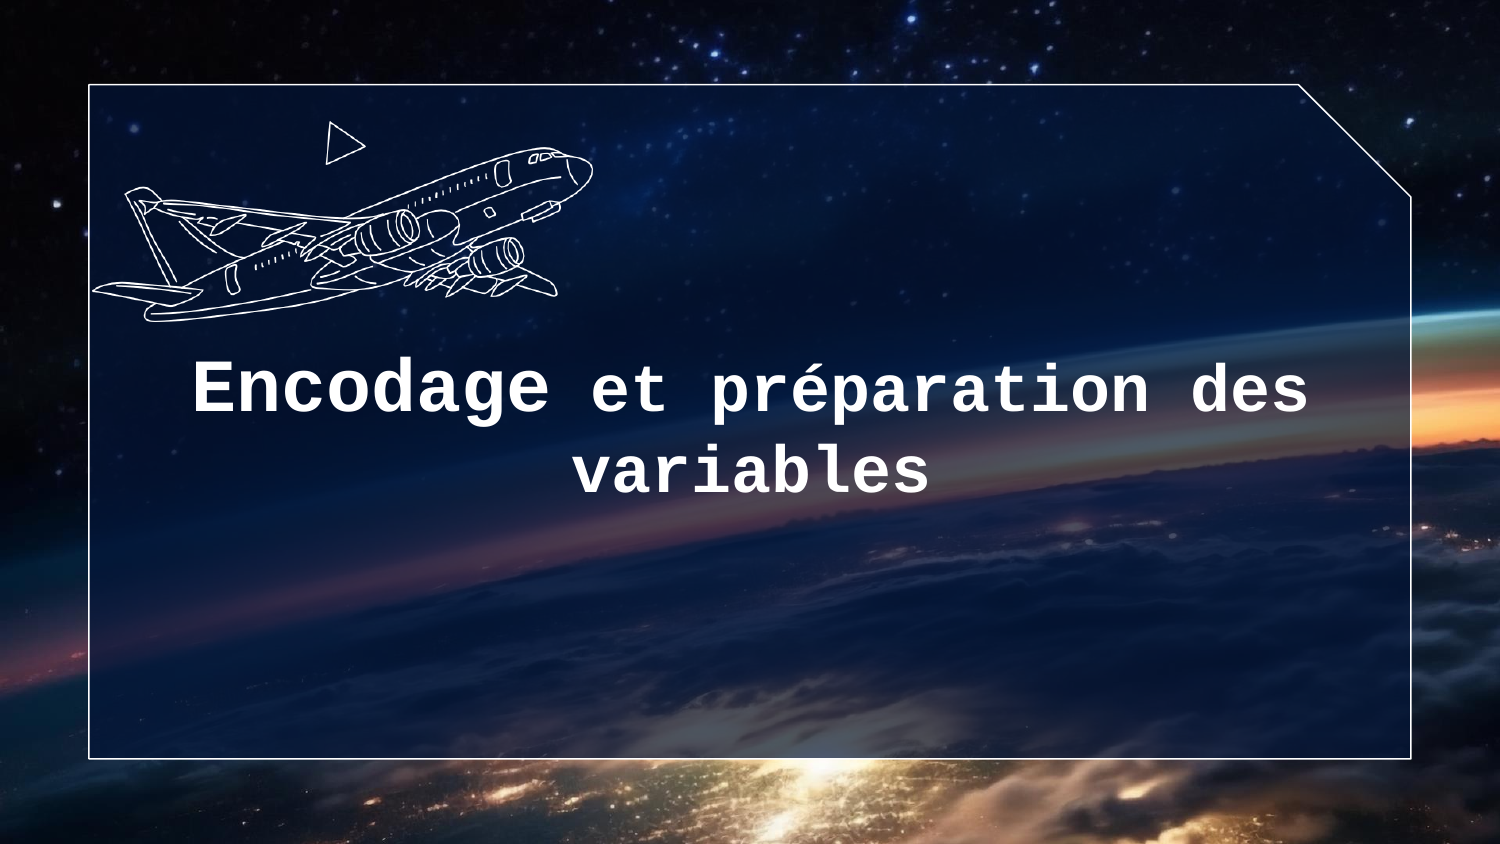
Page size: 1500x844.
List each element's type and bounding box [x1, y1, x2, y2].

picture [0, 0, 1500, 844]
text_box [87, 83, 1412, 760]
